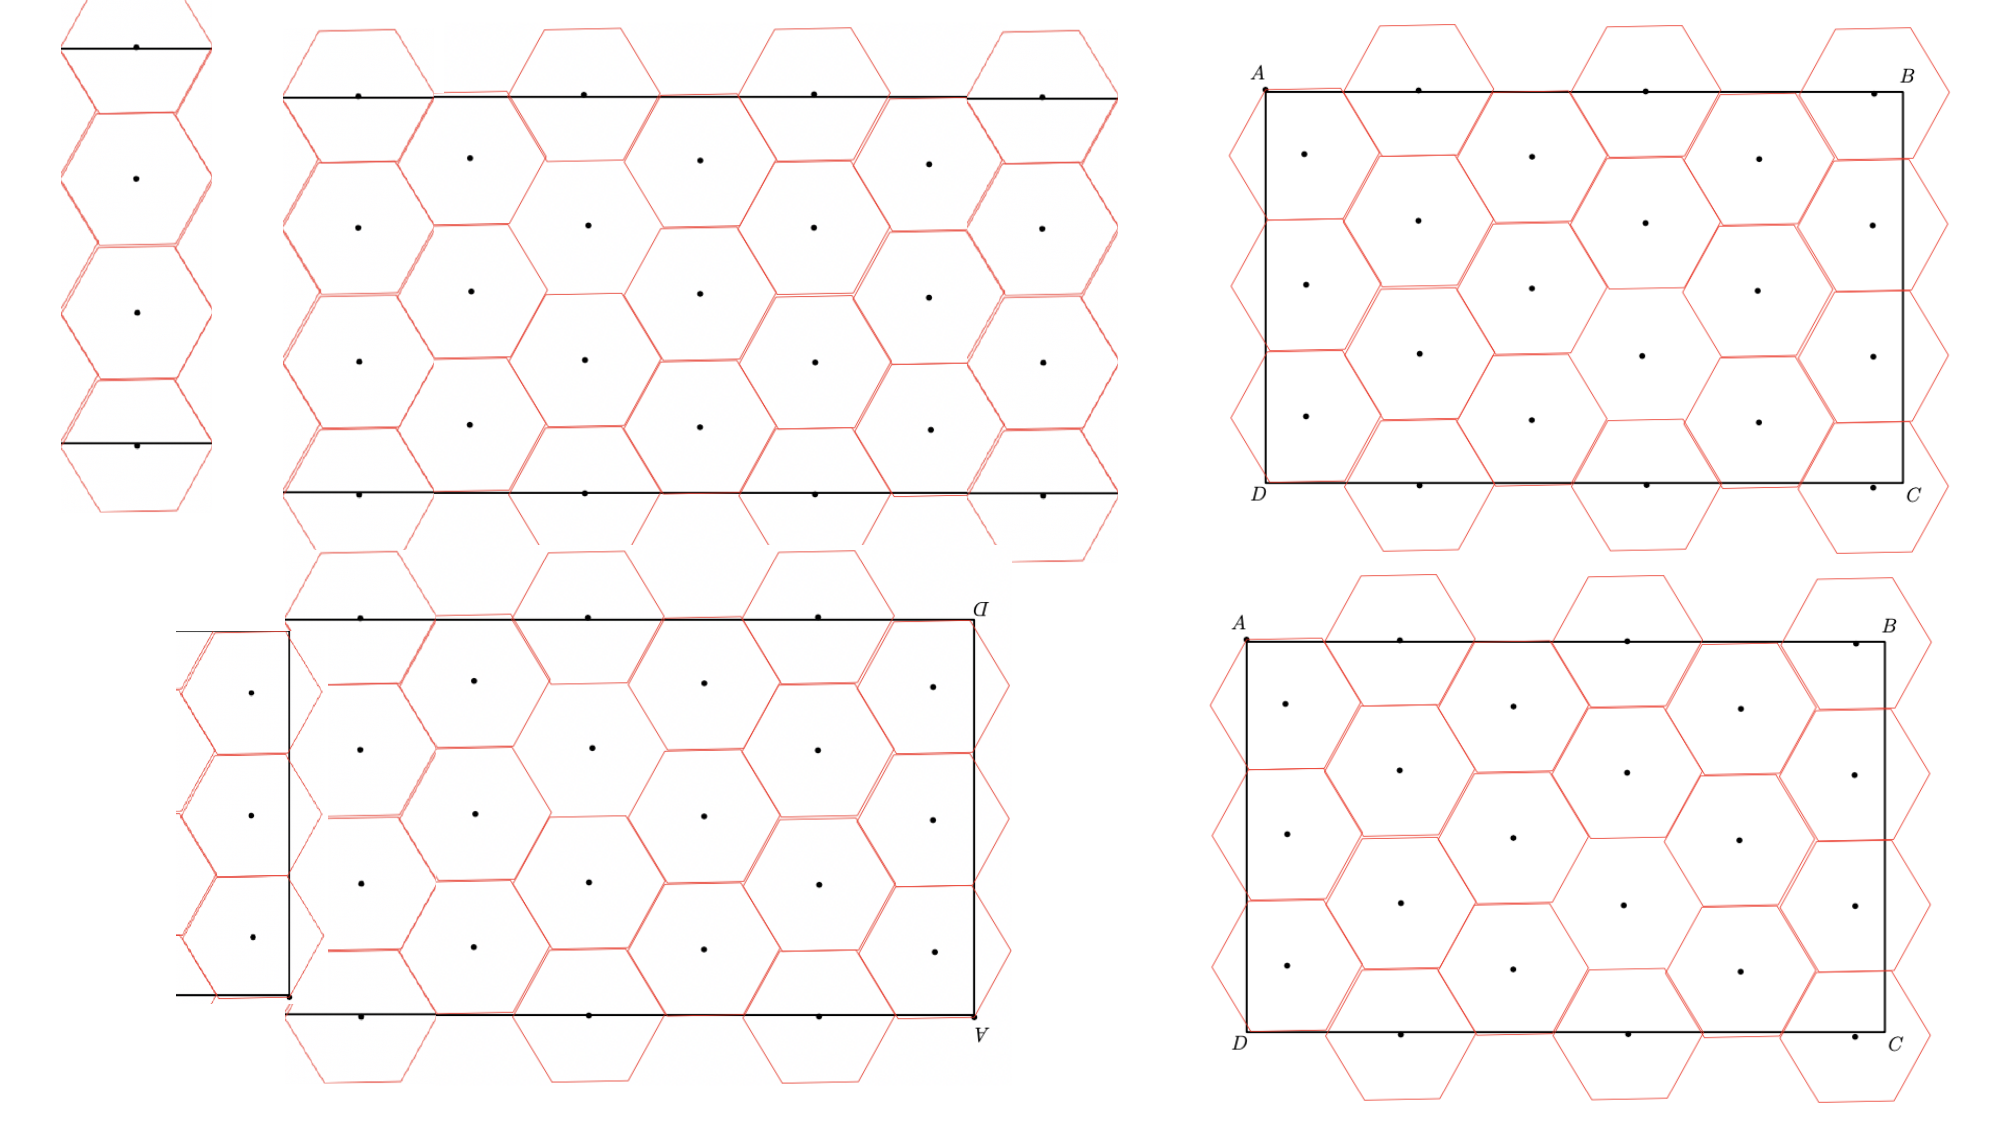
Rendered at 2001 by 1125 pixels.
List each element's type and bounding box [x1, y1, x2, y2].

picture [1220, 22, 1962, 557]
picture [61, 0, 212, 513]
picture [176, 13, 1118, 1091]
picture [1201, 572, 1944, 1106]
